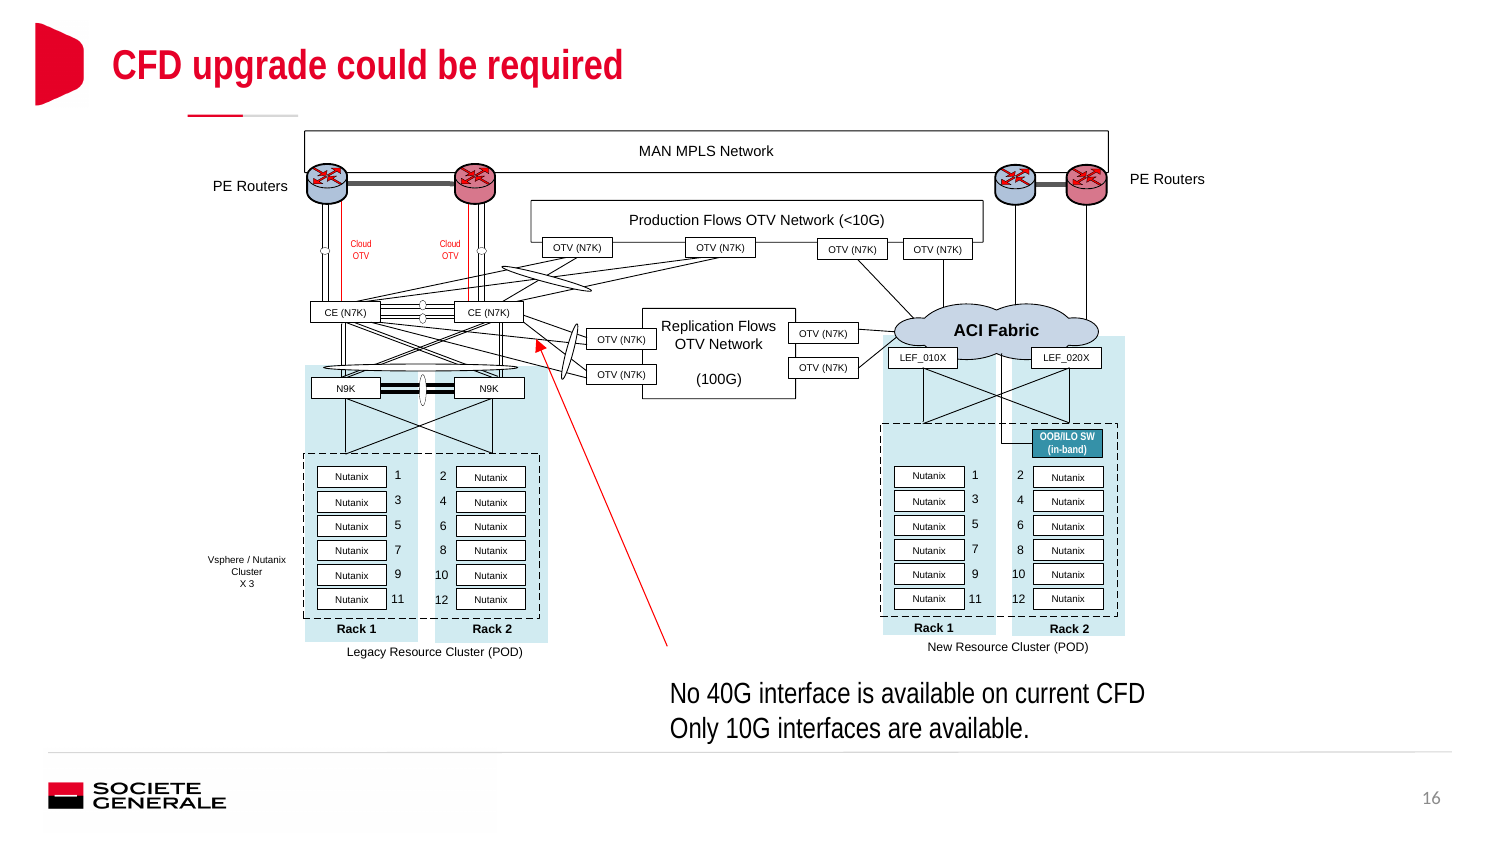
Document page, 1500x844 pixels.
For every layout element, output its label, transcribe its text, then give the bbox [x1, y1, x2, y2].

slide_number 16 [1118, 774, 1456, 820]
picture [35, 20, 89, 108]
text_box No 40G interface is available on current CFD Only 10G interfaces are available. [655, 666, 1287, 752]
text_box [206, 129, 1207, 662]
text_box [536, 339, 668, 647]
picture [43, 747, 497, 833]
text_box CFD upgrade could be required [112, 32, 1223, 94]
